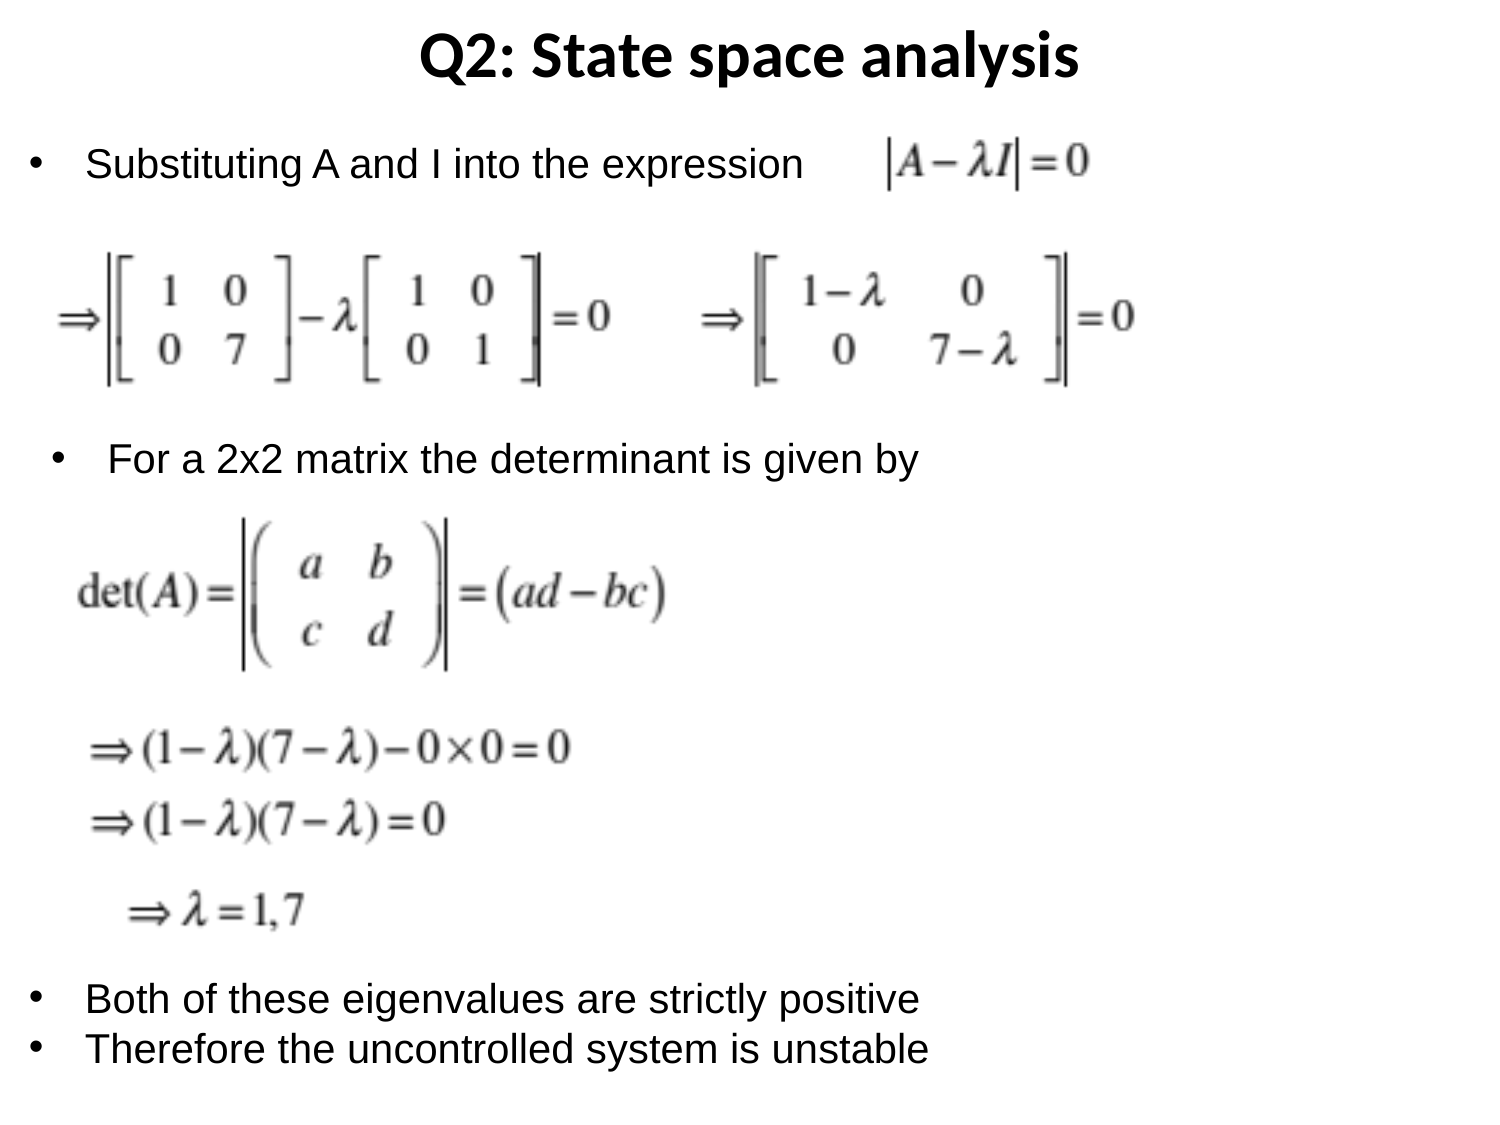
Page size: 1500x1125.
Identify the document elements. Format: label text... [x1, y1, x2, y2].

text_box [123, 882, 311, 938]
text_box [883, 129, 1093, 196]
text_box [86, 792, 450, 852]
text_box Both of these eigenvalues are strictly positive Therefore the uncontrolled system is unstable [14, 964, 1423, 1079]
text_box Substituting A and I into the expression [14, 129, 881, 195]
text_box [86, 721, 575, 781]
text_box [73, 506, 671, 679]
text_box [52, 242, 613, 394]
text_box For a 2x2 matrix the determinant is given by [36, 424, 989, 490]
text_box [696, 242, 1140, 394]
text_box Q2: State space analysis [74, 1, 1425, 100]
